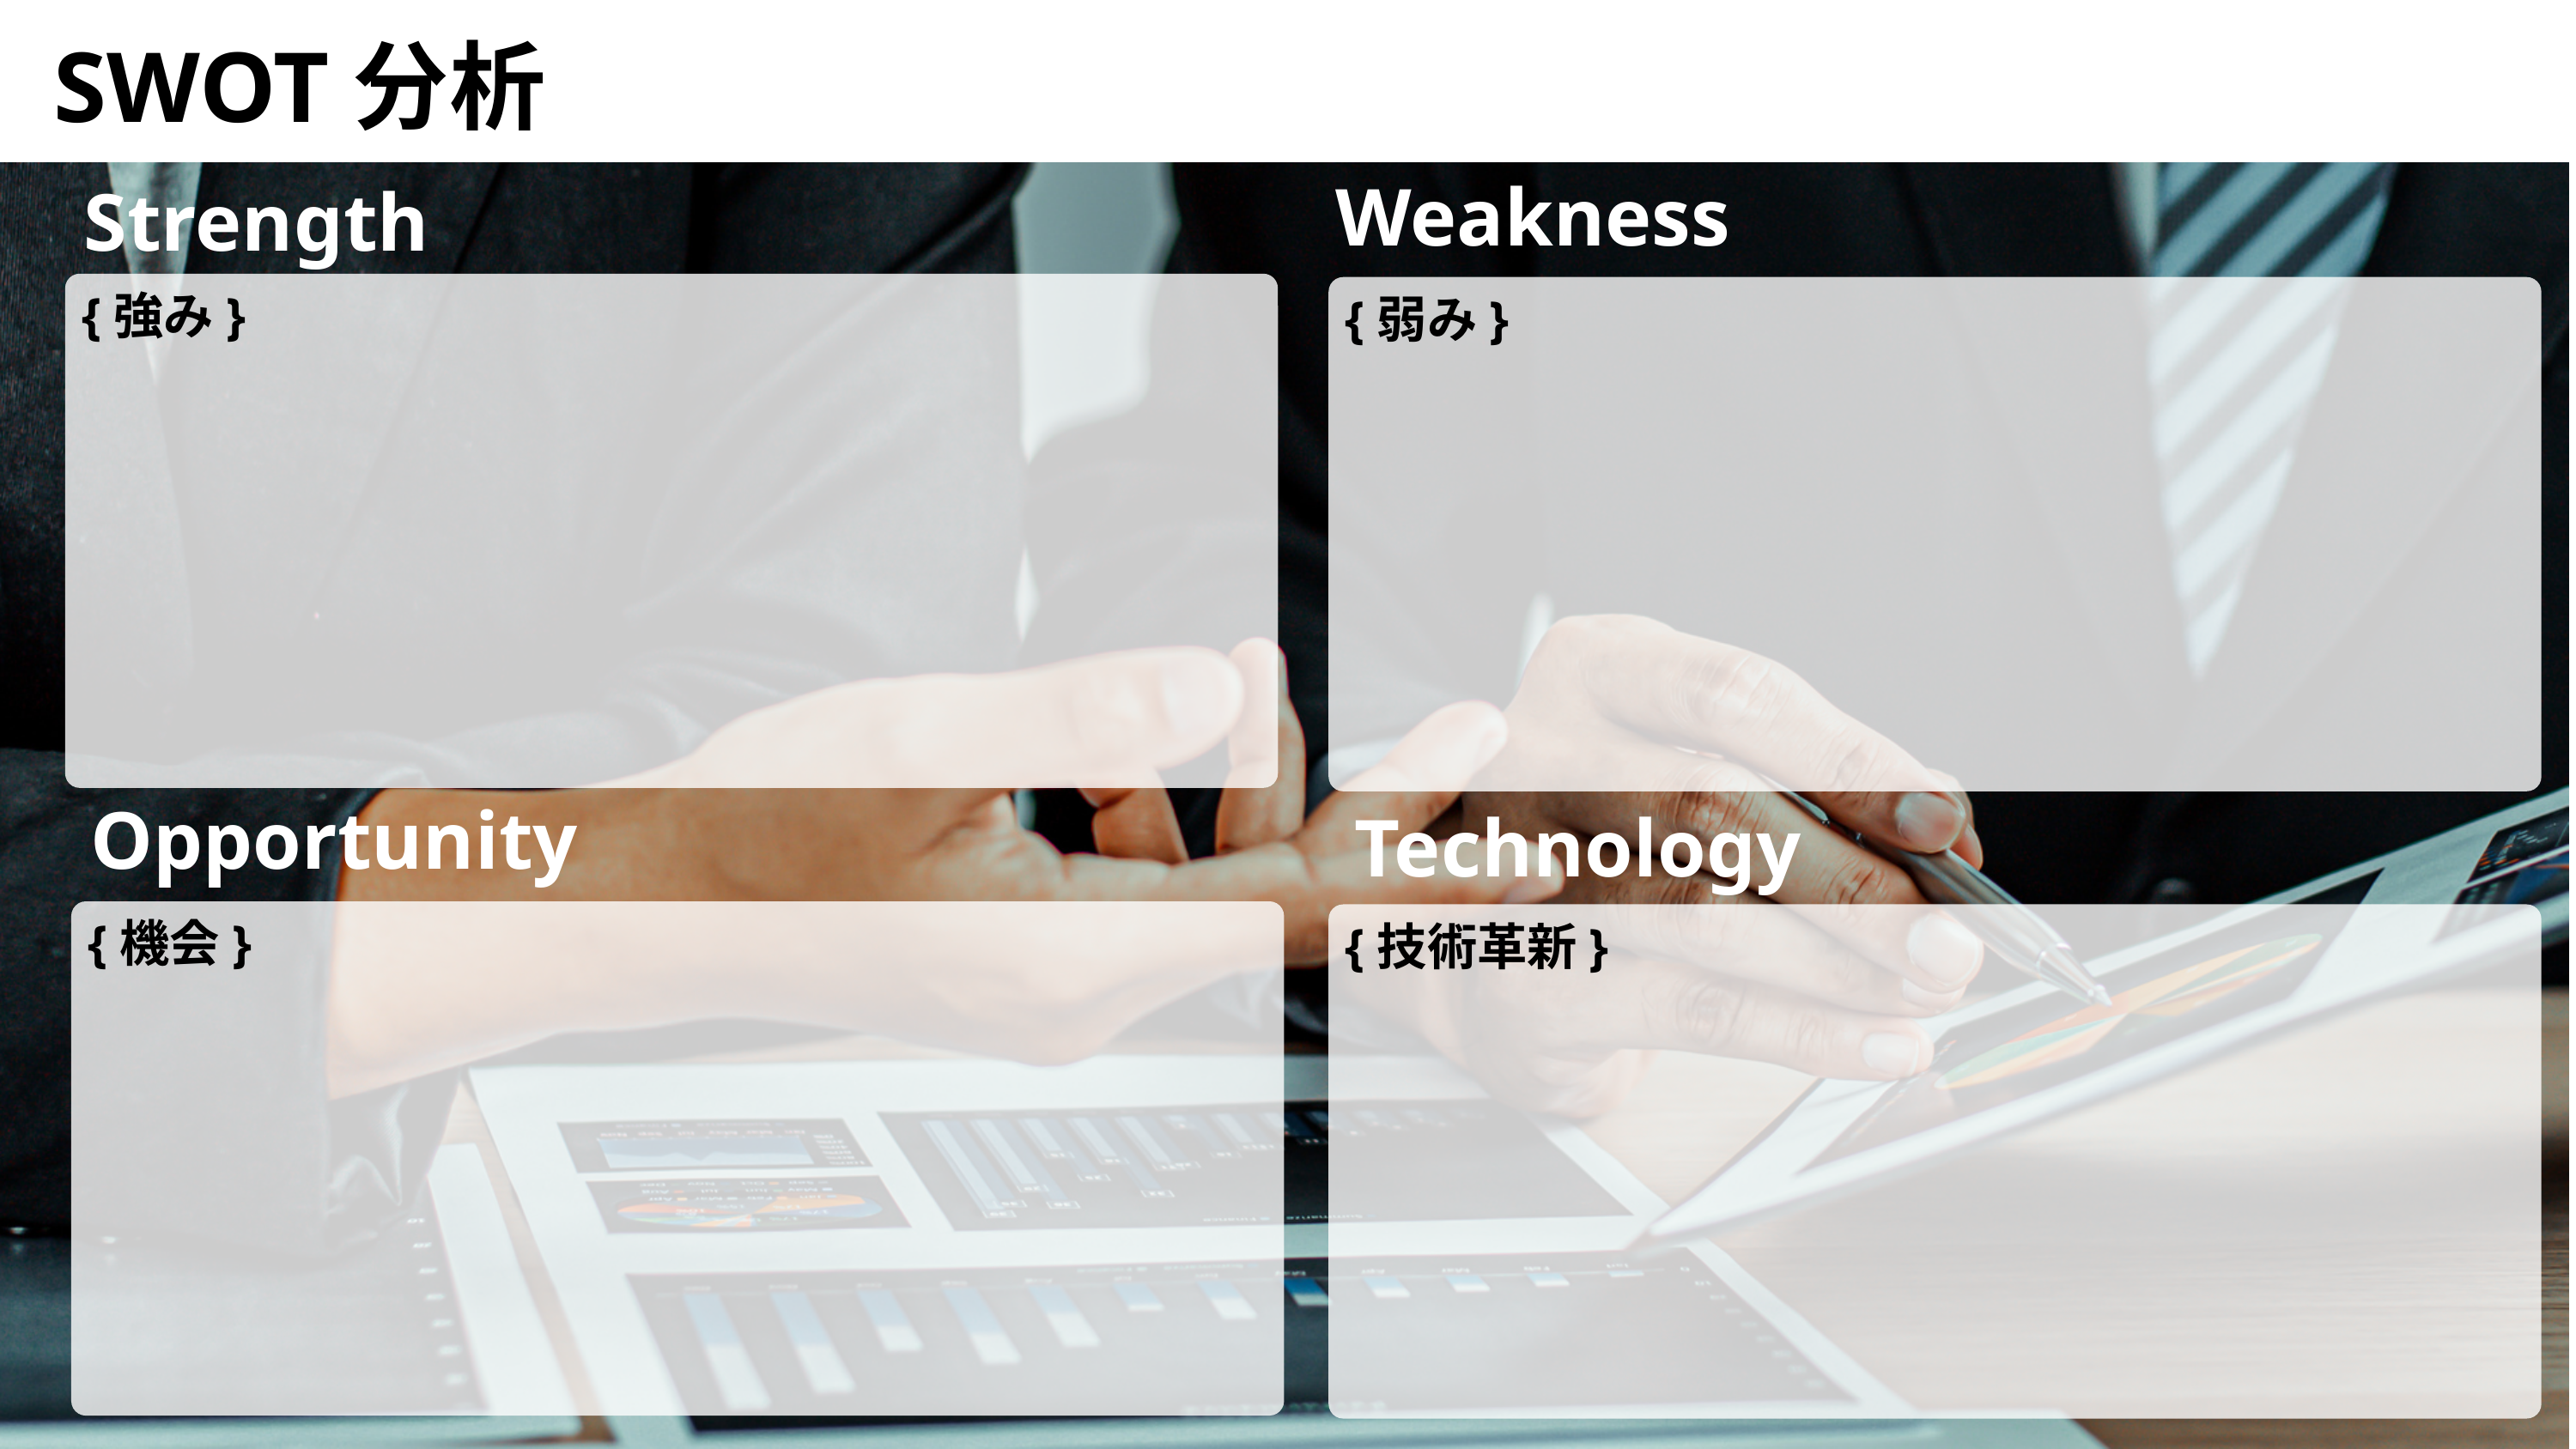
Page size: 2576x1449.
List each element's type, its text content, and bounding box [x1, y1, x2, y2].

text_box [0, 162, 2569, 1449]
text_box {弱み} [1327, 275, 2543, 793]
text_box Technology [1341, 793, 1953, 900]
text_box {強み} [63, 271, 1280, 790]
text_box Strength [71, 166, 683, 274]
text_box Weakness [1323, 161, 1935, 268]
text_box Opportunity [78, 784, 690, 892]
text_box {技術革新} [1327, 902, 2543, 1421]
text_box SWOT分析 [53, 27, 1068, 142]
text_box {機会} [69, 899, 1286, 1418]
